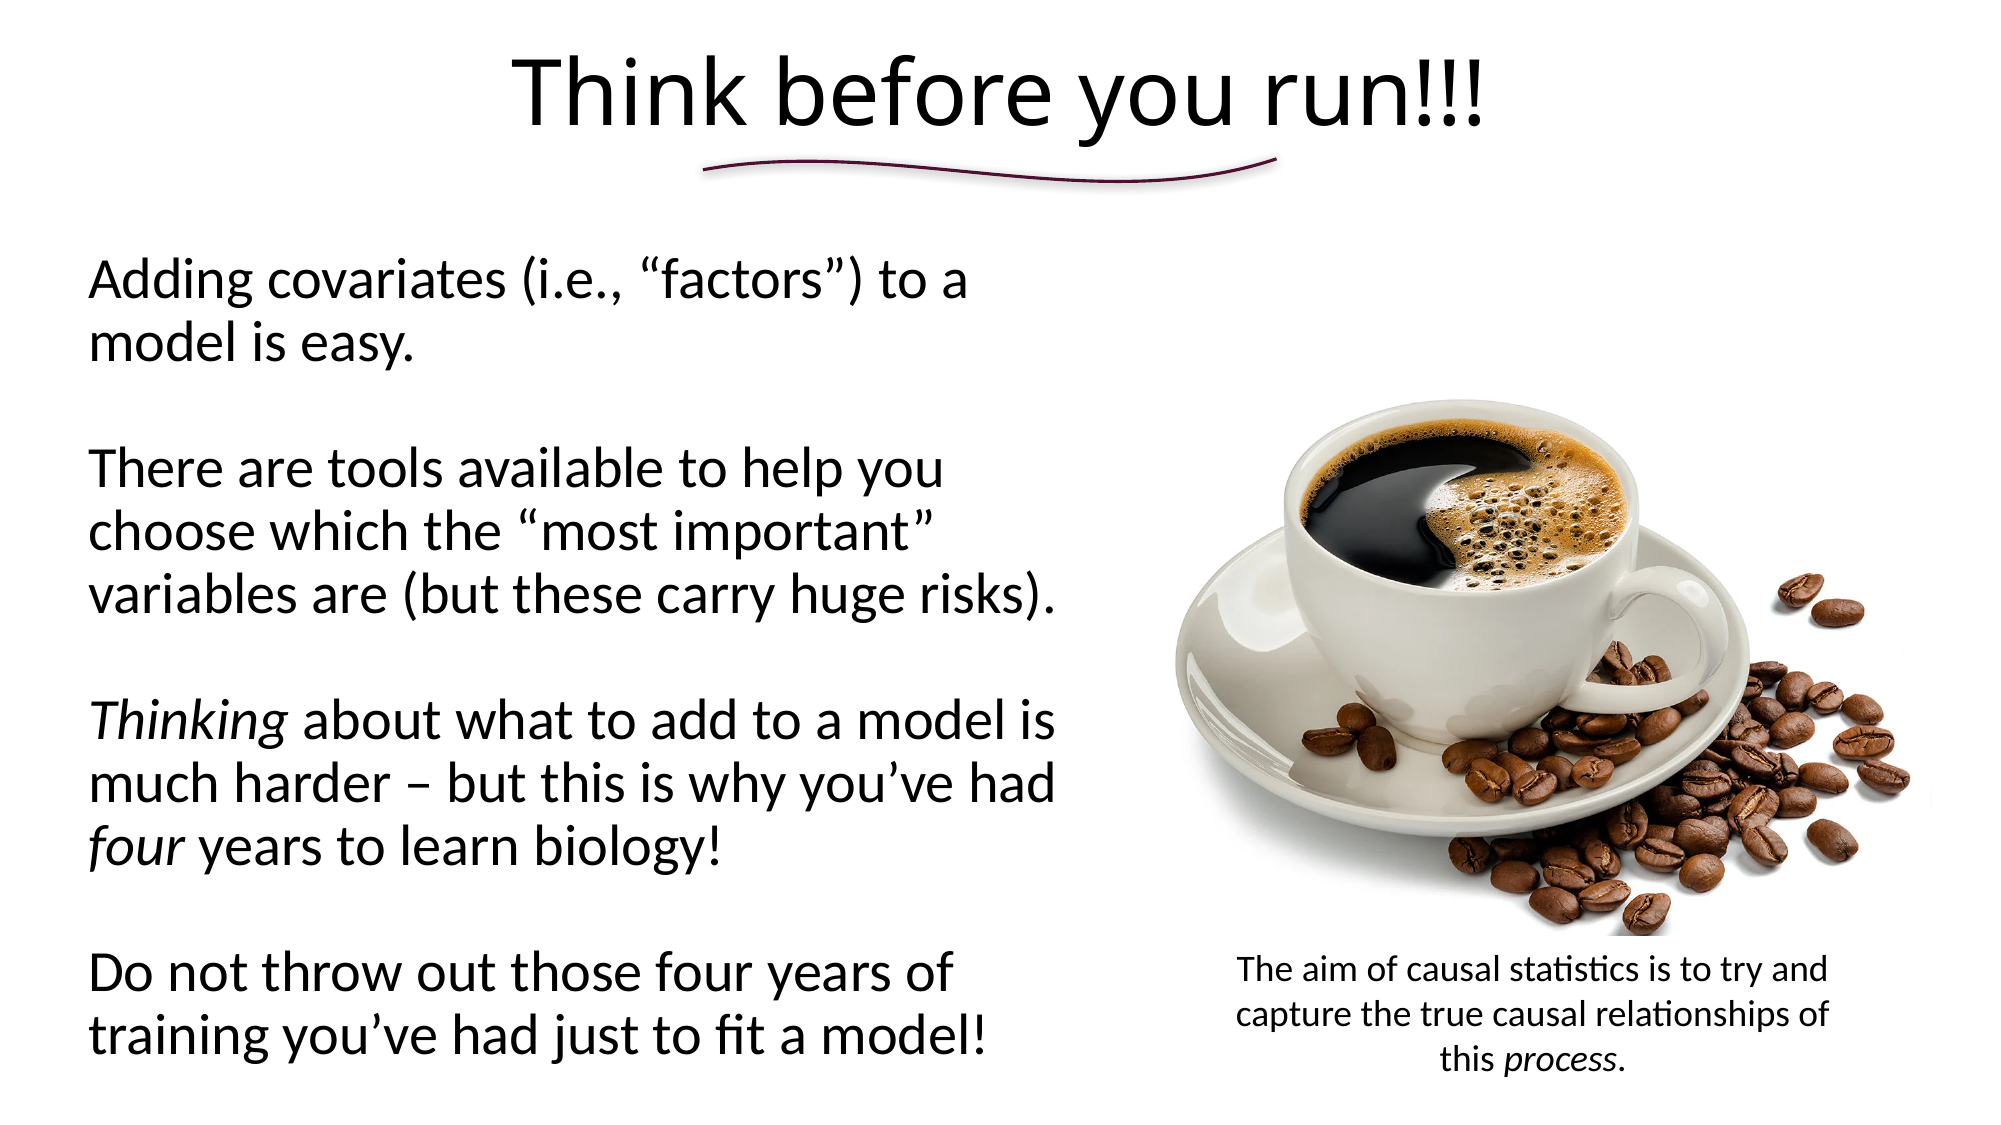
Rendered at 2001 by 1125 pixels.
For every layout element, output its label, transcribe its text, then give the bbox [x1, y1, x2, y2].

list Adding covariates (i.e., “factors”) to a model is easy. There are tools available to help you choose which the “most important” variables are (but these carry huge risks). Thinking about what to add to a model is much harder – but this is why you’ve had four years to learn biology! Do not throw out those four years of training you’ve had just to fit a model! [68, 228, 1082, 1092]
title Think before you run!!! [68, 33, 1932, 159]
text_box [702, 158, 1277, 182]
text_box The aim of causal statistics is to try and capture the true causal relationships of this process. [1215, 936, 1851, 1087]
picture [1134, 351, 1932, 936]
